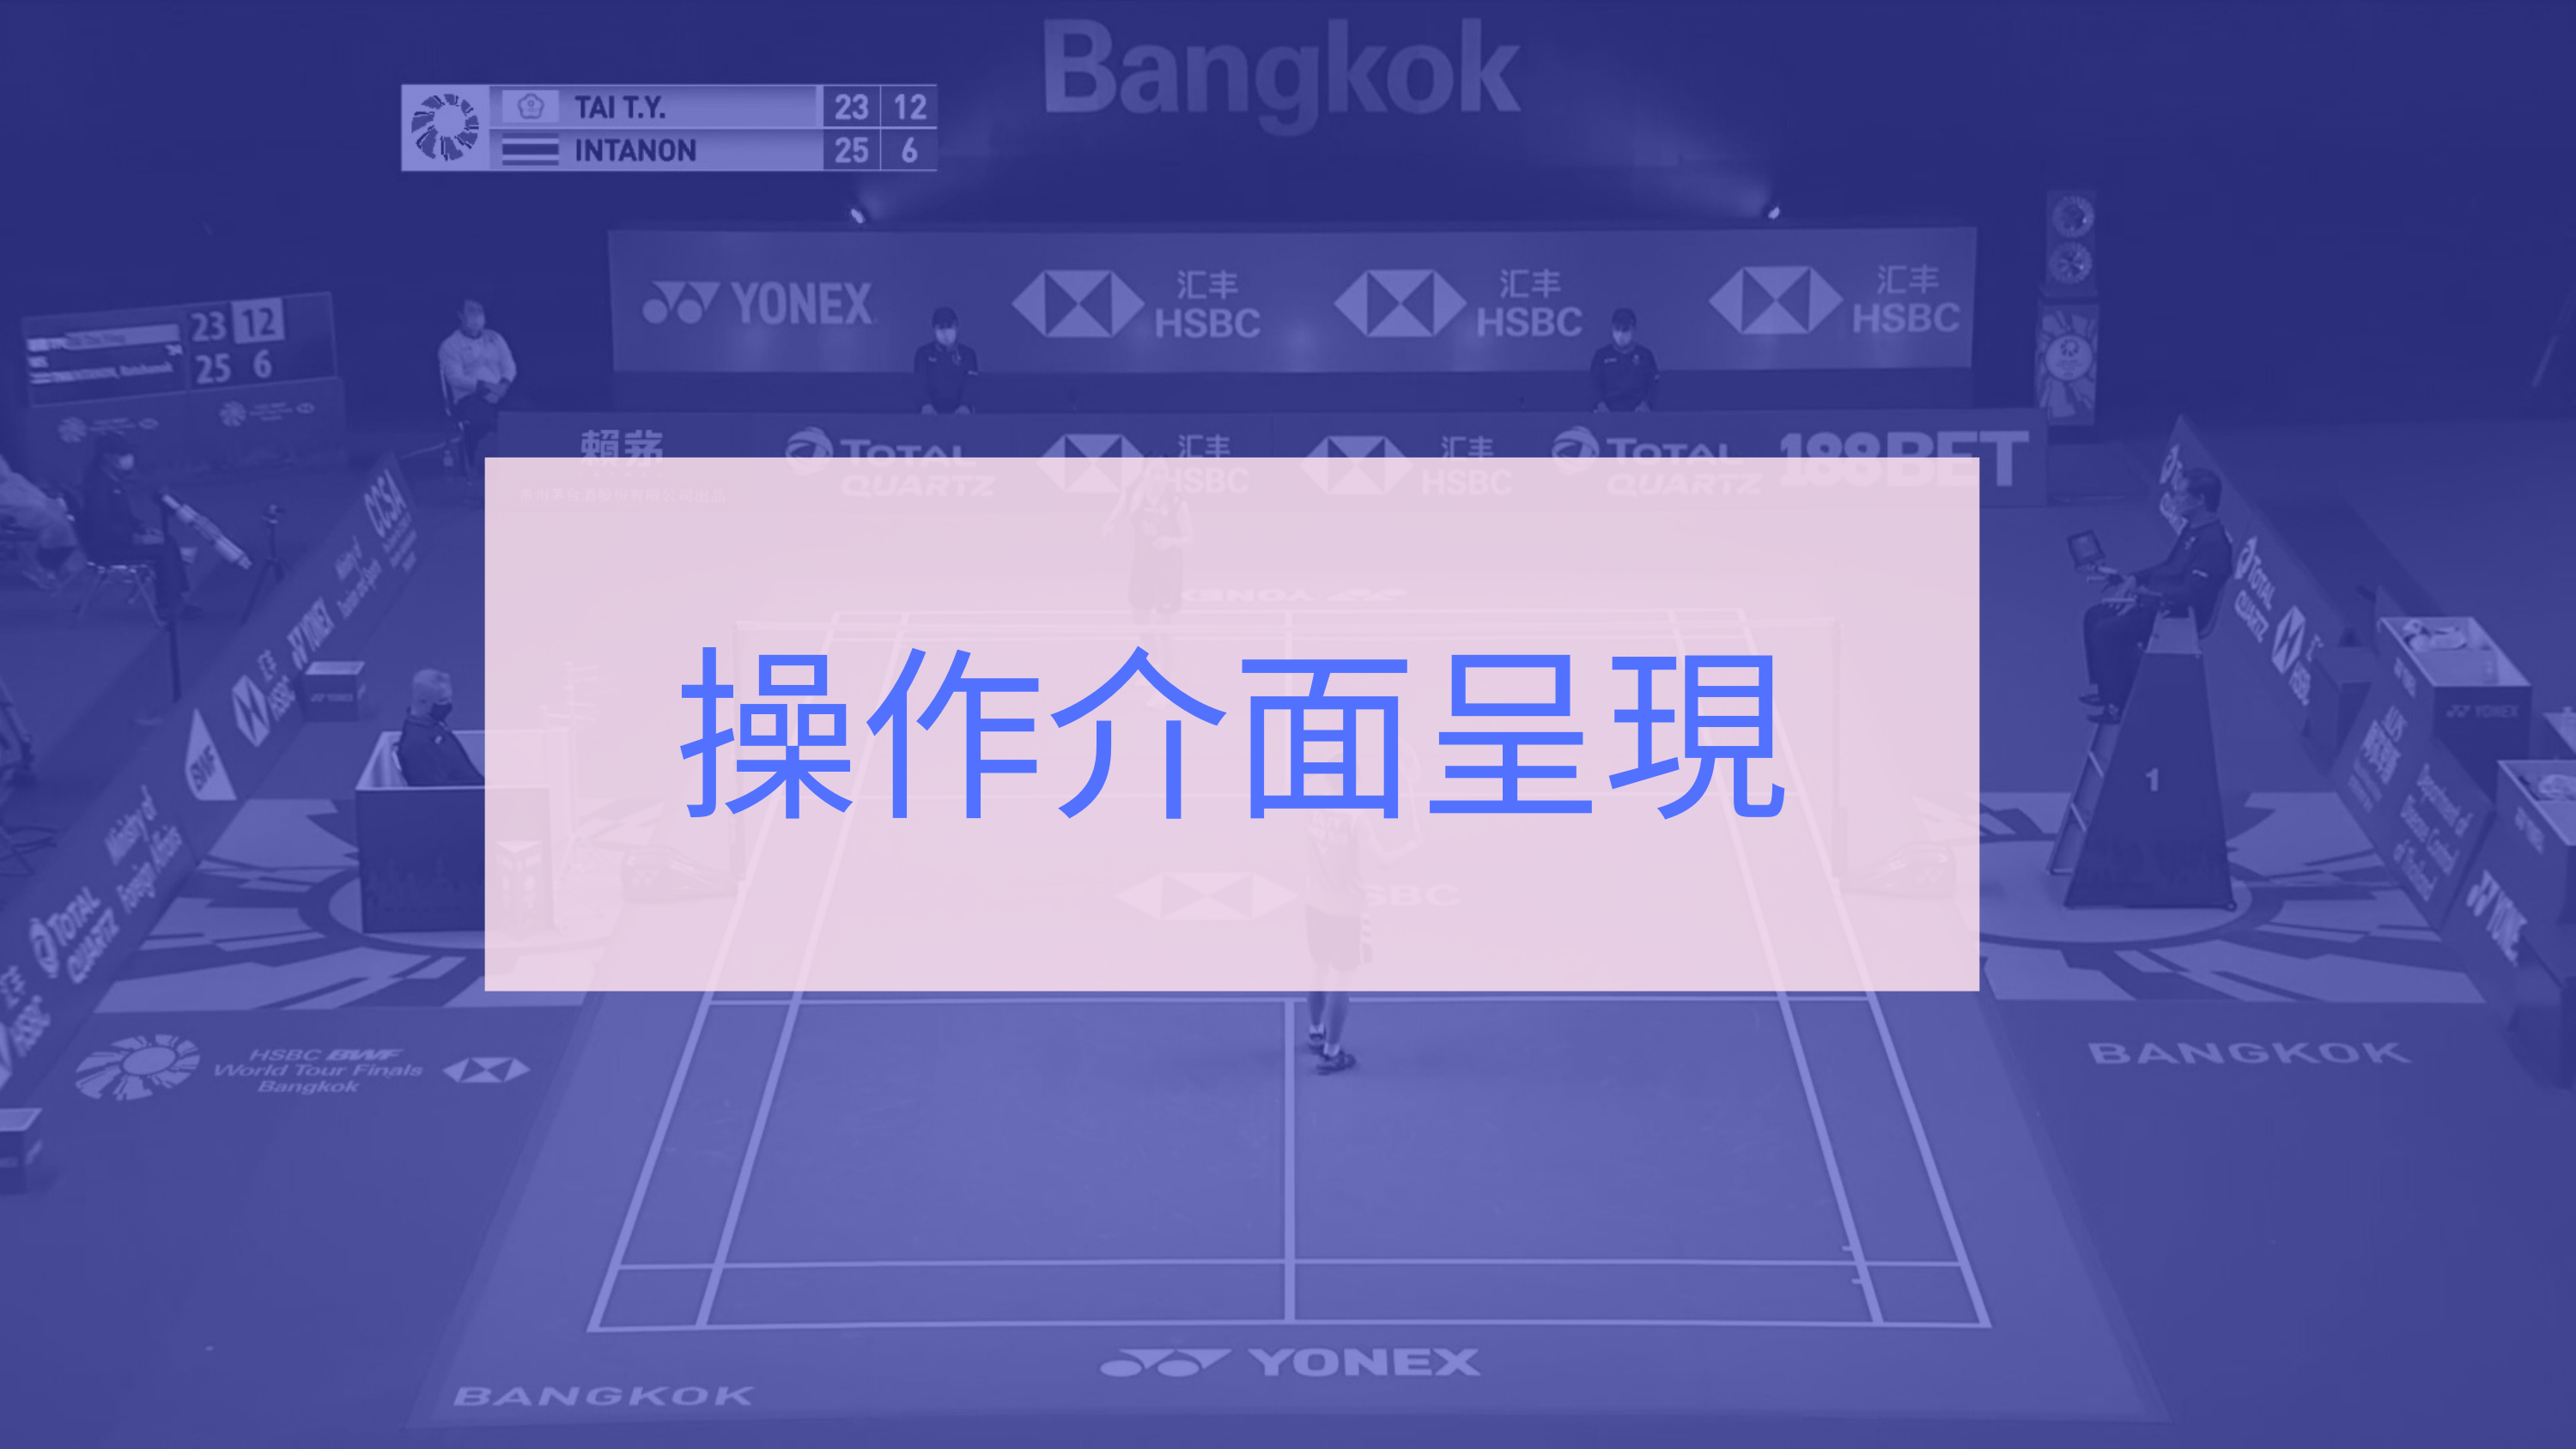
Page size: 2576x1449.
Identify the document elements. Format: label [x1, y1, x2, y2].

text_box [484, 457, 1980, 991]
picture [0, 0, 2576, 1449]
